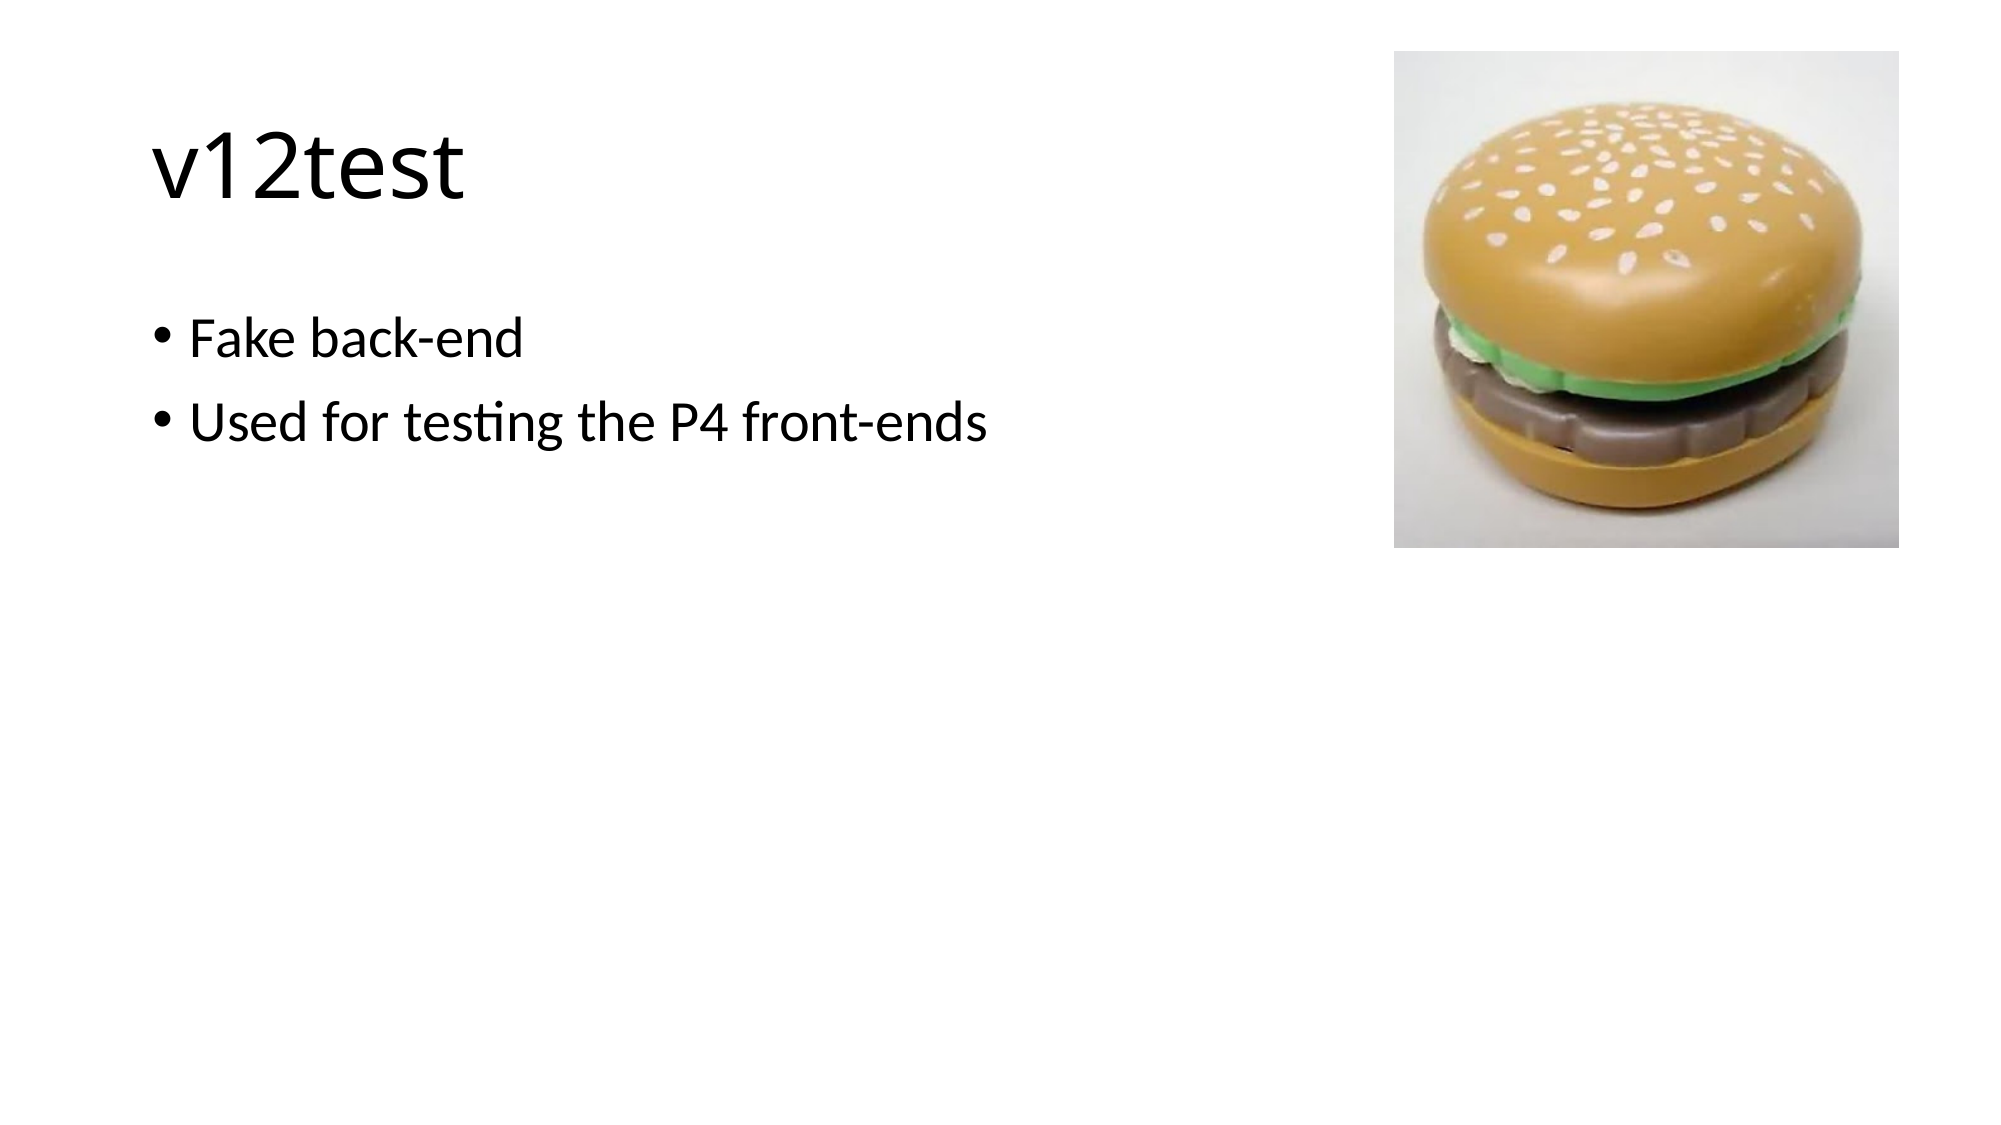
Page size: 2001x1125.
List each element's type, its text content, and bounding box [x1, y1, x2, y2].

list Fake back-end Used for testing the P4 front-ends [137, 299, 1863, 1014]
title v12test [137, 59, 1394, 278]
picture [1394, 51, 1899, 548]
